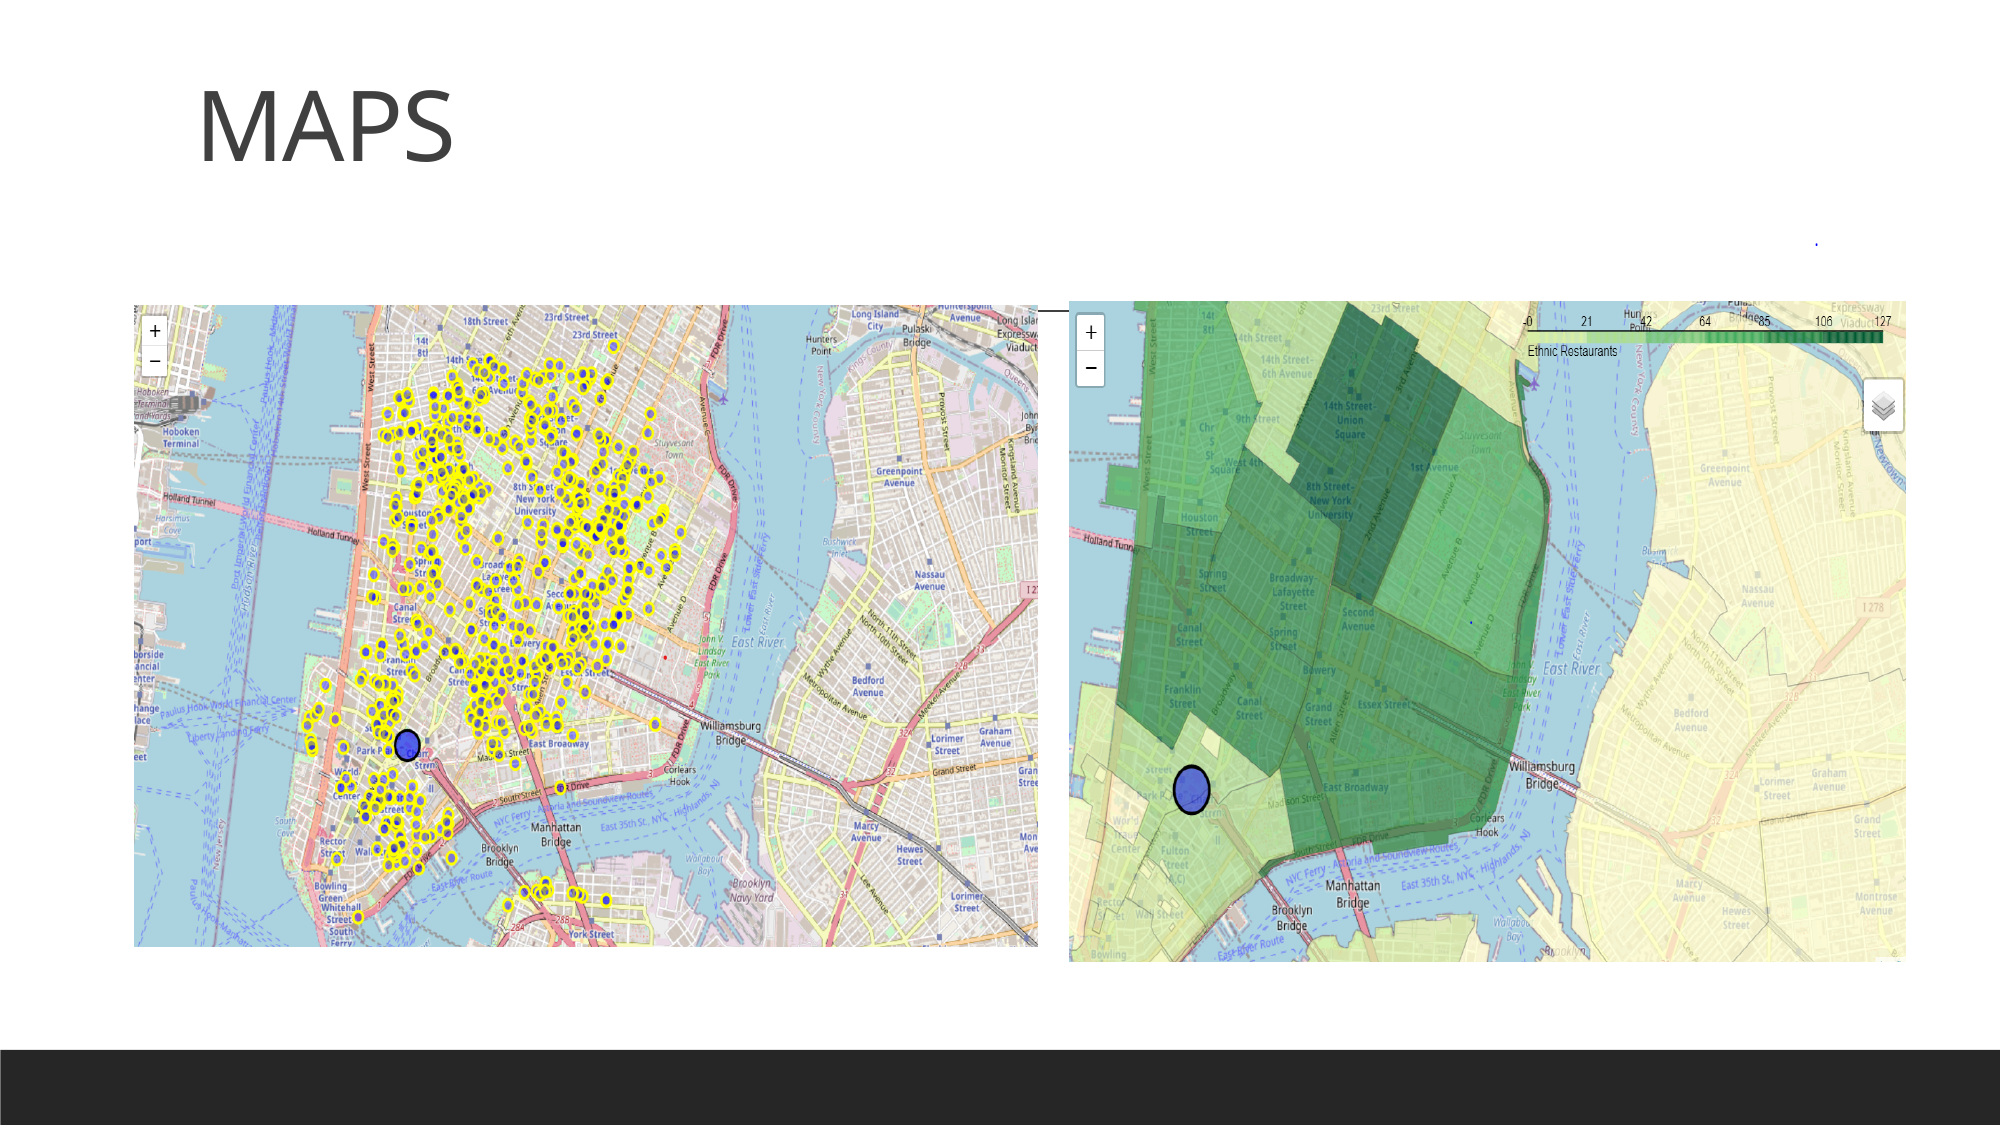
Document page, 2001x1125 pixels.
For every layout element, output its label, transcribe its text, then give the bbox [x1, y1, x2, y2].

title MAPS [180, 47, 1814, 191]
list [134, 305, 1038, 947]
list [1068, 242, 1907, 962]
